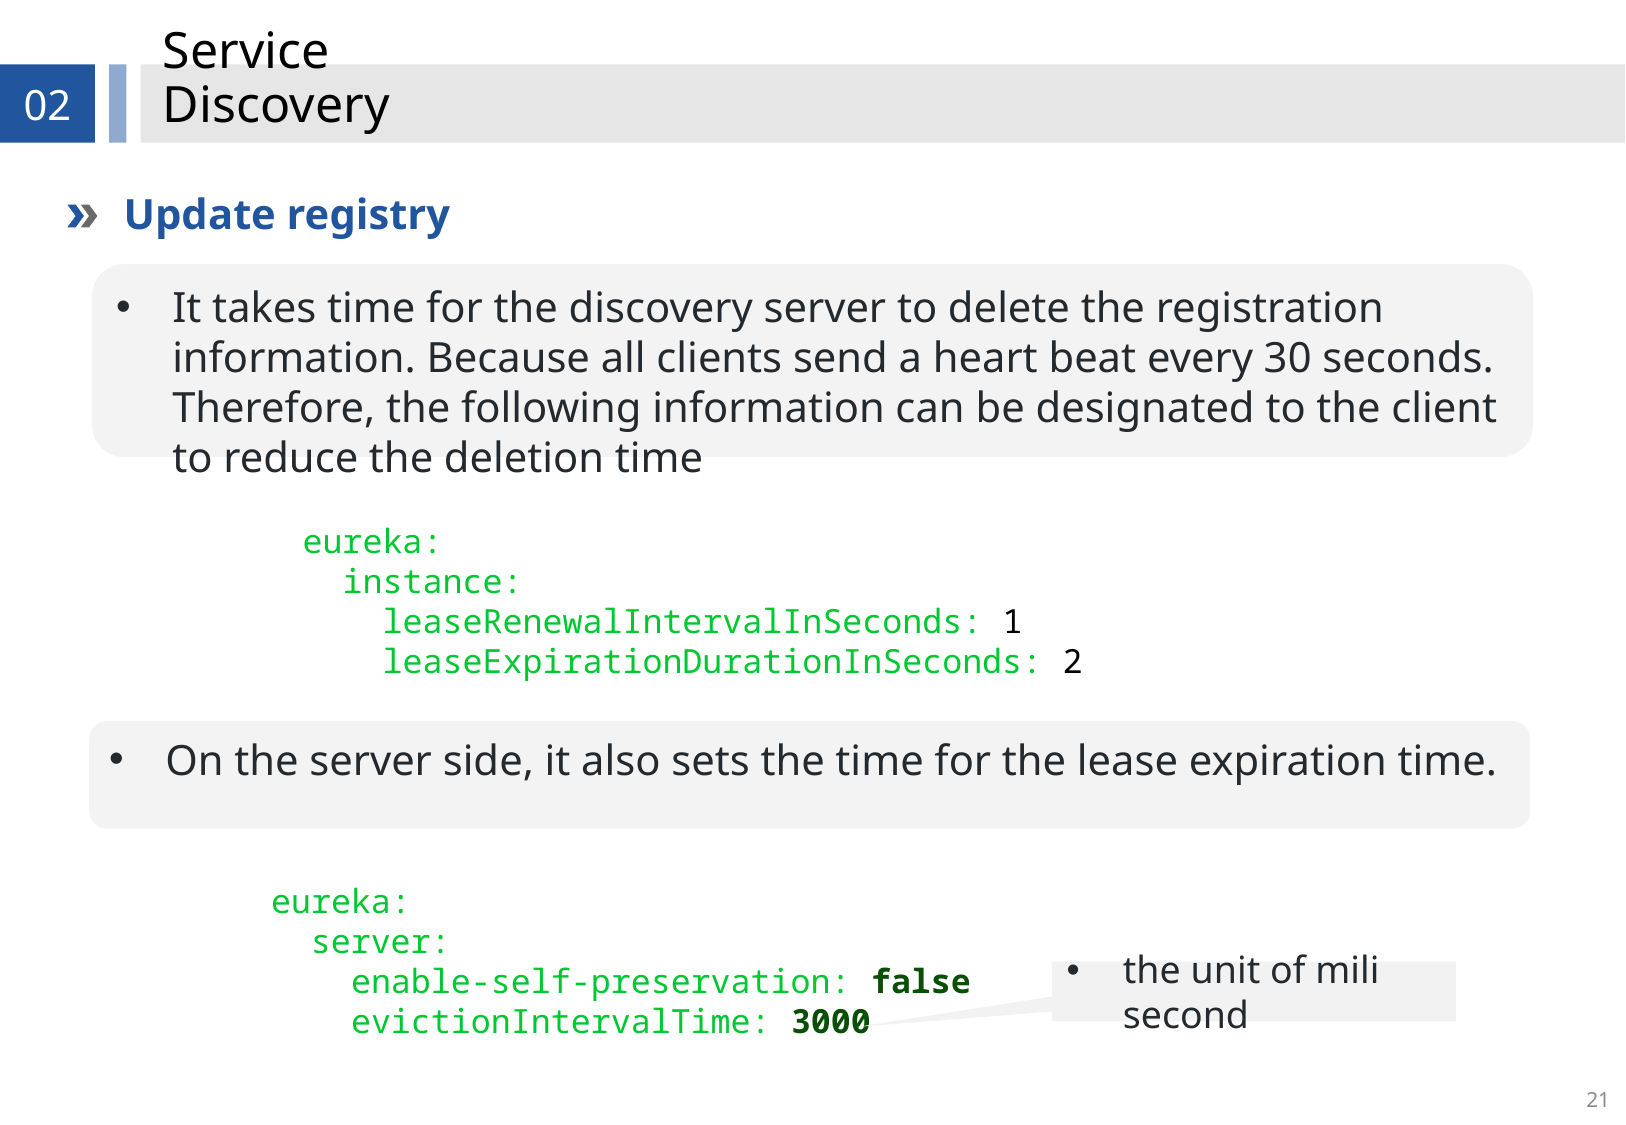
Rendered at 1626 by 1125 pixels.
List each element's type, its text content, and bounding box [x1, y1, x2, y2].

slide_number 21 [1455, 1070, 1625, 1125]
text_box eureka: instance: leaseRenewalIntervalInSeconds: 1 leaseExpirationDurationInSeconds: 2 [288, 513, 1101, 688]
list 02 [12, 83, 83, 130]
list Update registry [123, 193, 1597, 239]
text_box On the server side, it also sets the time for the lease expiration time. [88, 719, 1532, 830]
text_box the unit of mili second [857, 960, 1457, 1028]
text_box It takes time for the discovery server to delete the registration information. Because all clients send a heart beat every 30 seconds. Therefore, the following information can be designated to the client to reduce the deletion time [90, 263, 1535, 459]
text_box eureka: server: enable-self-preservation: false evictionIntervalTime: 3000 [256, 873, 1069, 1048]
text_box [67, 204, 98, 228]
title Service Discovery [162, 78, 565, 134]
